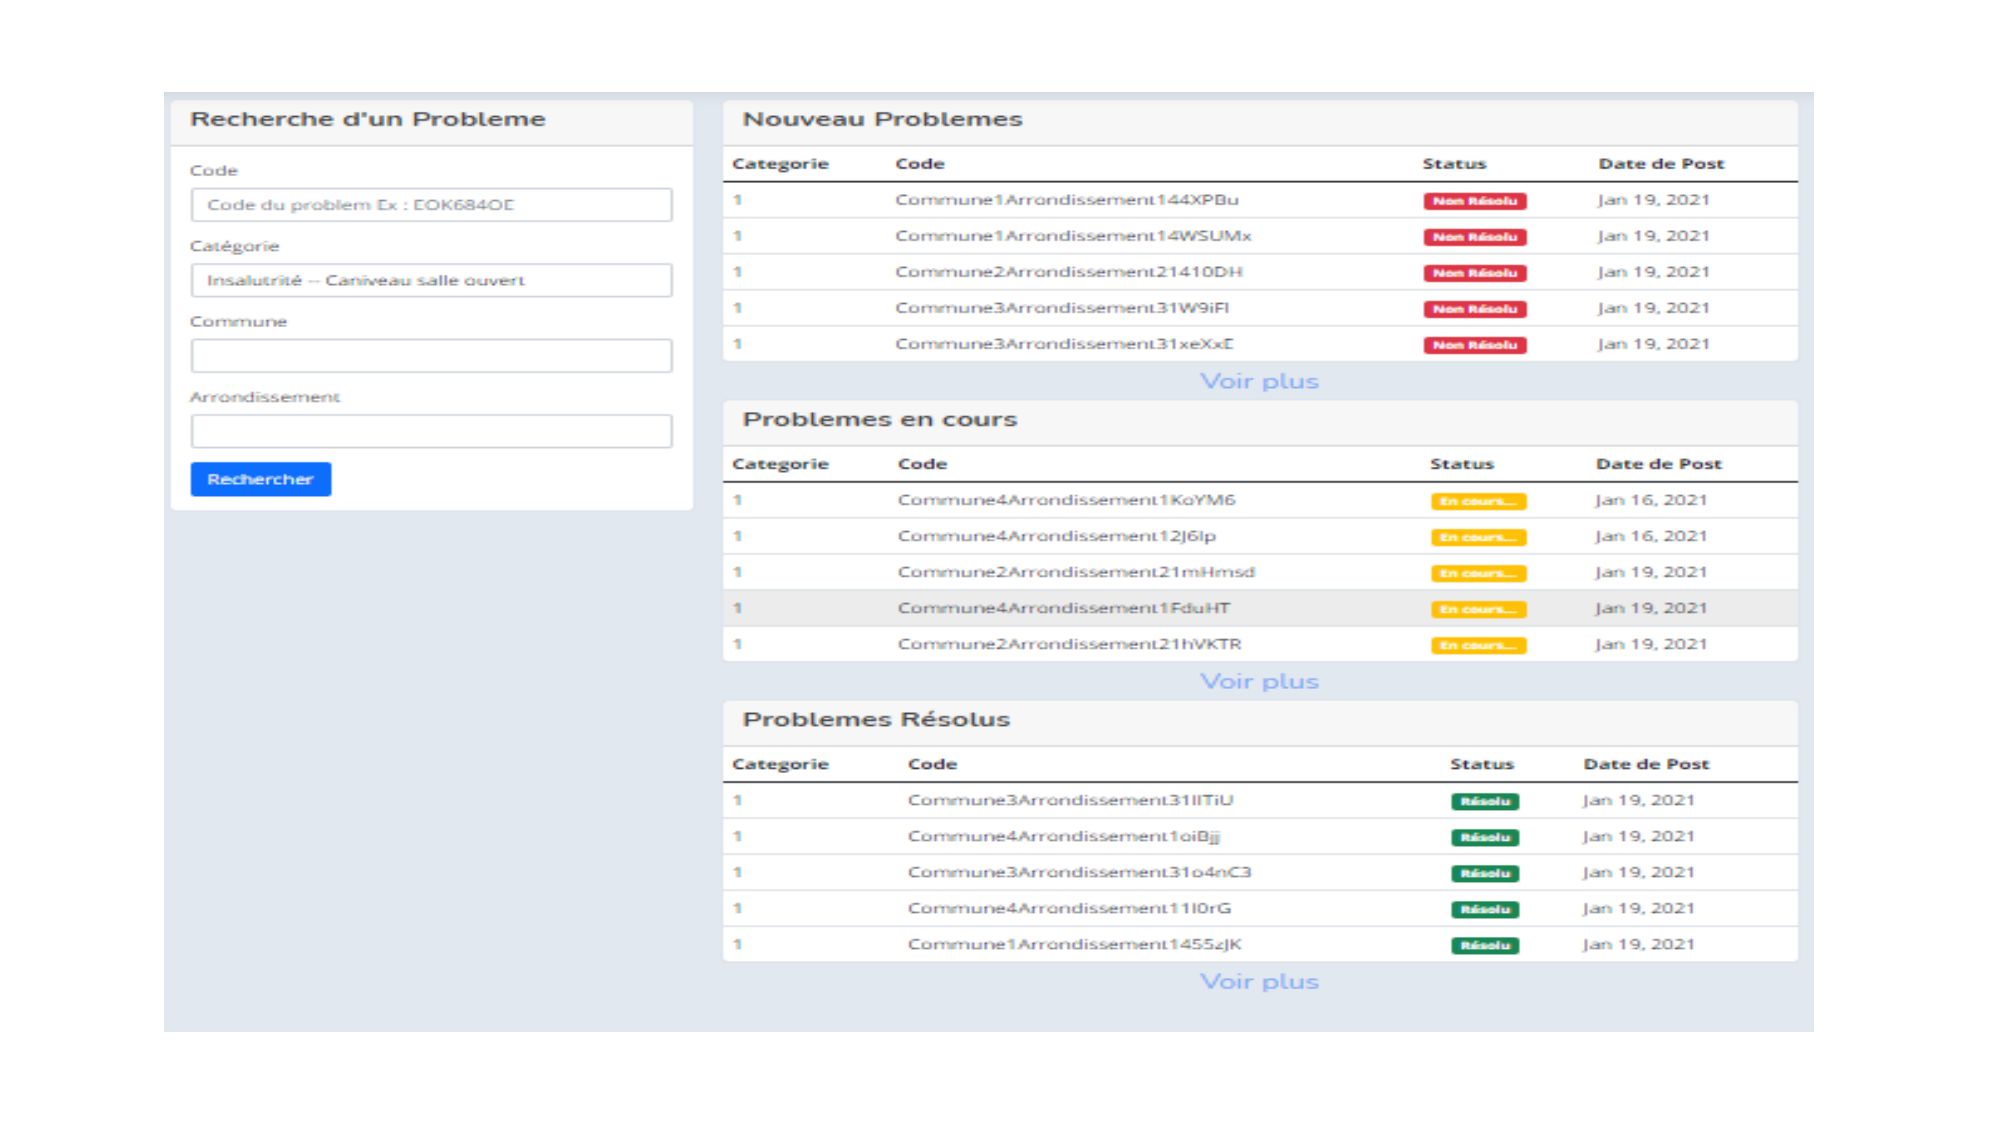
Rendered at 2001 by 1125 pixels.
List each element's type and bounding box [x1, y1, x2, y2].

list [163, 92, 1814, 1032]
